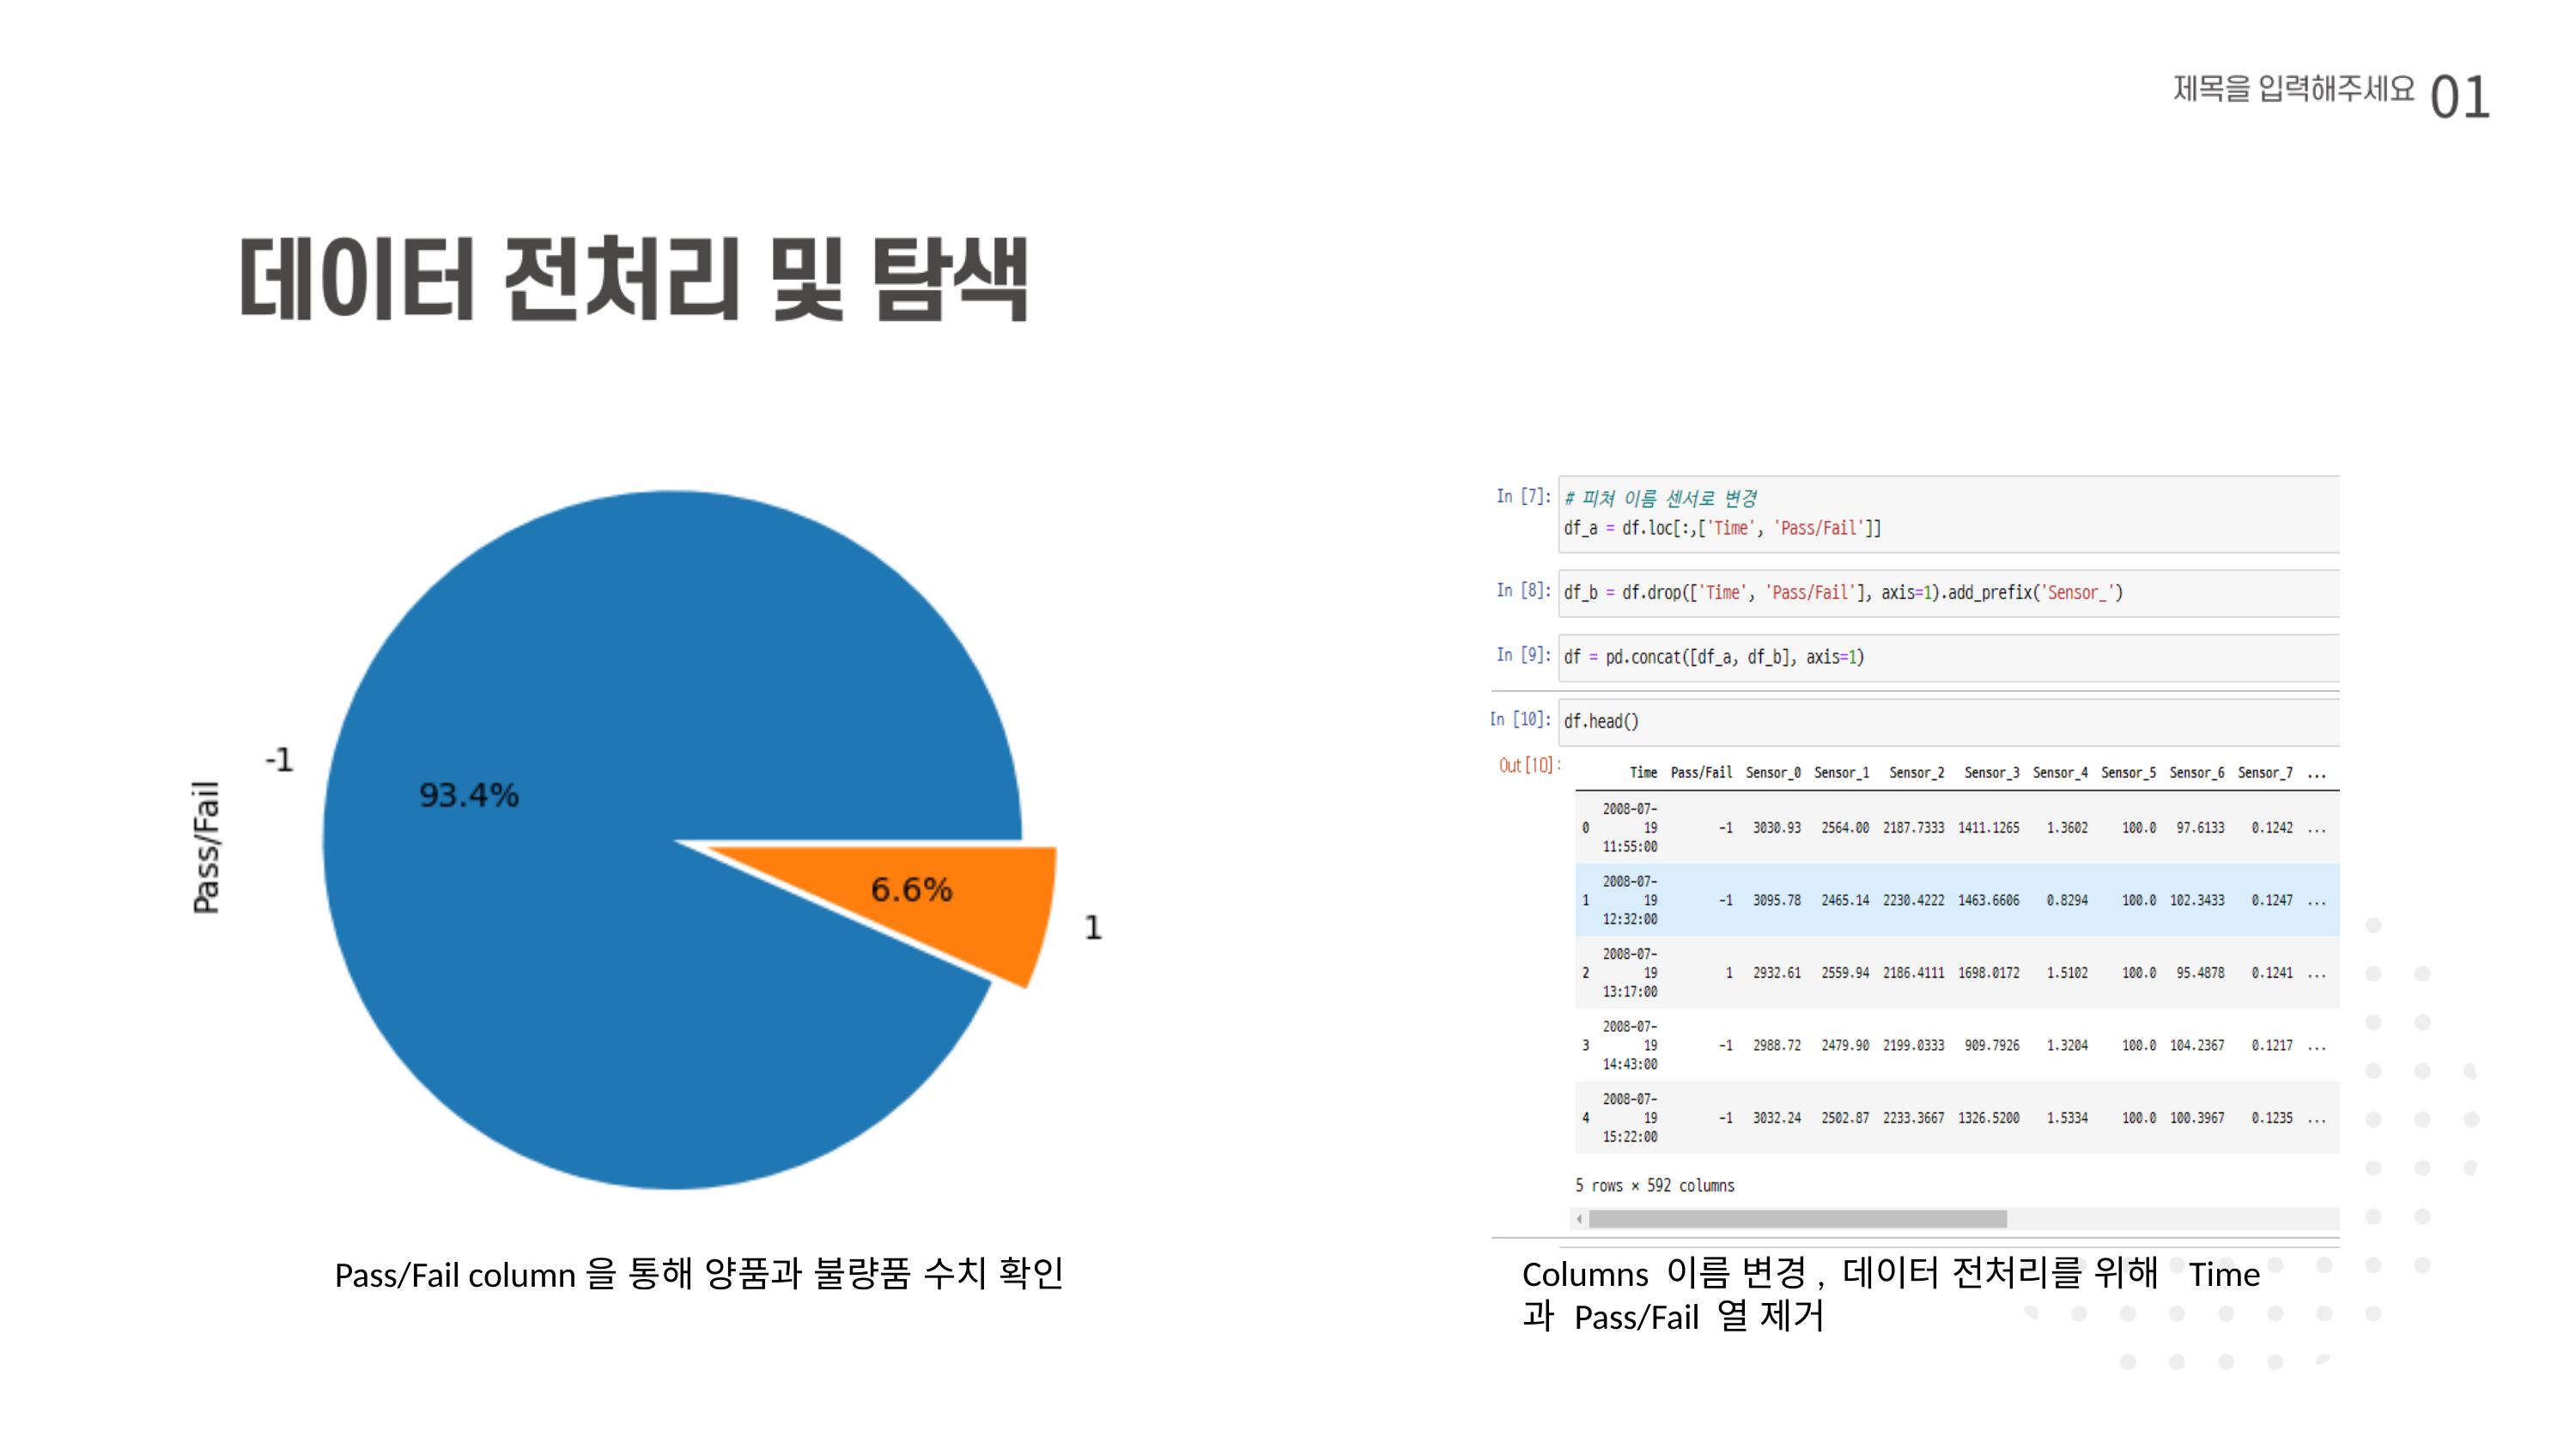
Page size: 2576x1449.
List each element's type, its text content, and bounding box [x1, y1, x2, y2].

picture [1492, 464, 2340, 1248]
picture [2077, 46, 2521, 147]
text_box Columns 이름 변경, 데이터 전처리를 위해 Time 과 Pass/Fail 열 제거 [1510, 1256, 1969, 1343]
picture [221, 201, 1079, 363]
picture [167, 382, 1133, 1301]
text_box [1973, 869, 2480, 1370]
